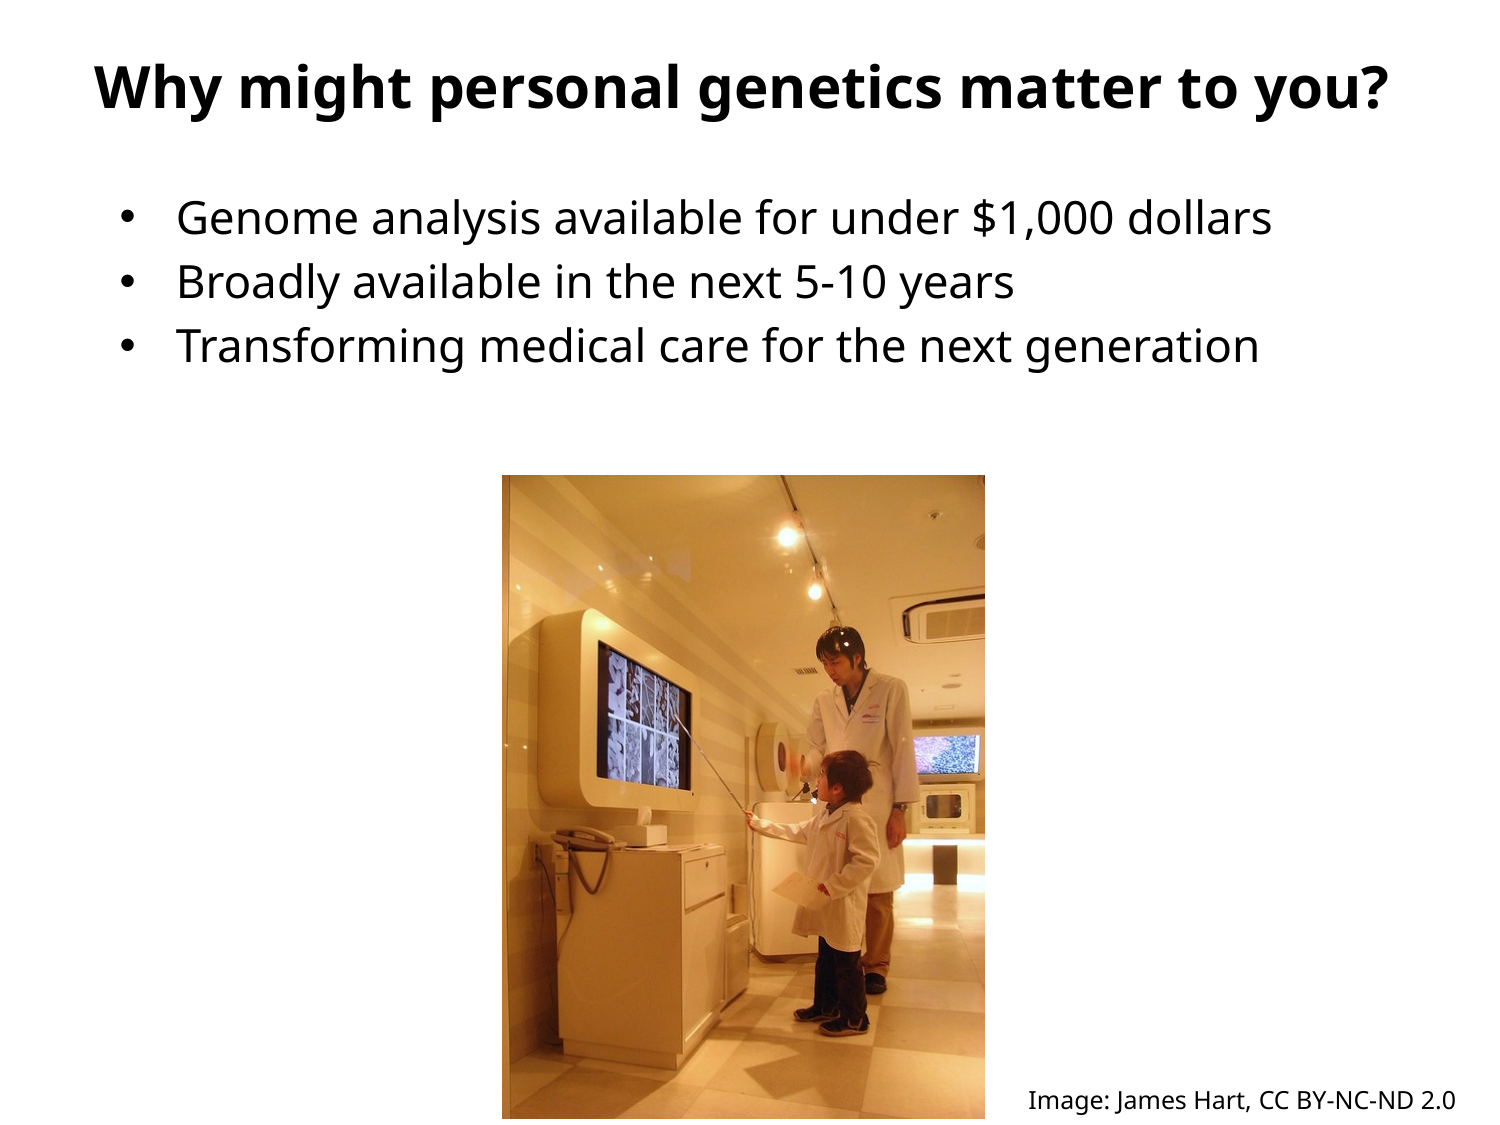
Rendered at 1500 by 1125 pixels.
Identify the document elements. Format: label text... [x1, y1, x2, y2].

picture [502, 474, 985, 1119]
subtitle Why might personal genetics matter to you? [0, 42, 1500, 139]
text_box Genome analysis available for under $1,000 dollars Broadly available in the next 5-10 years Transforming medical care for the next generation [104, 181, 1395, 380]
text_box Image: James Hart, CC BY-NC-ND 2.0 [1013, 1077, 1472, 1122]
